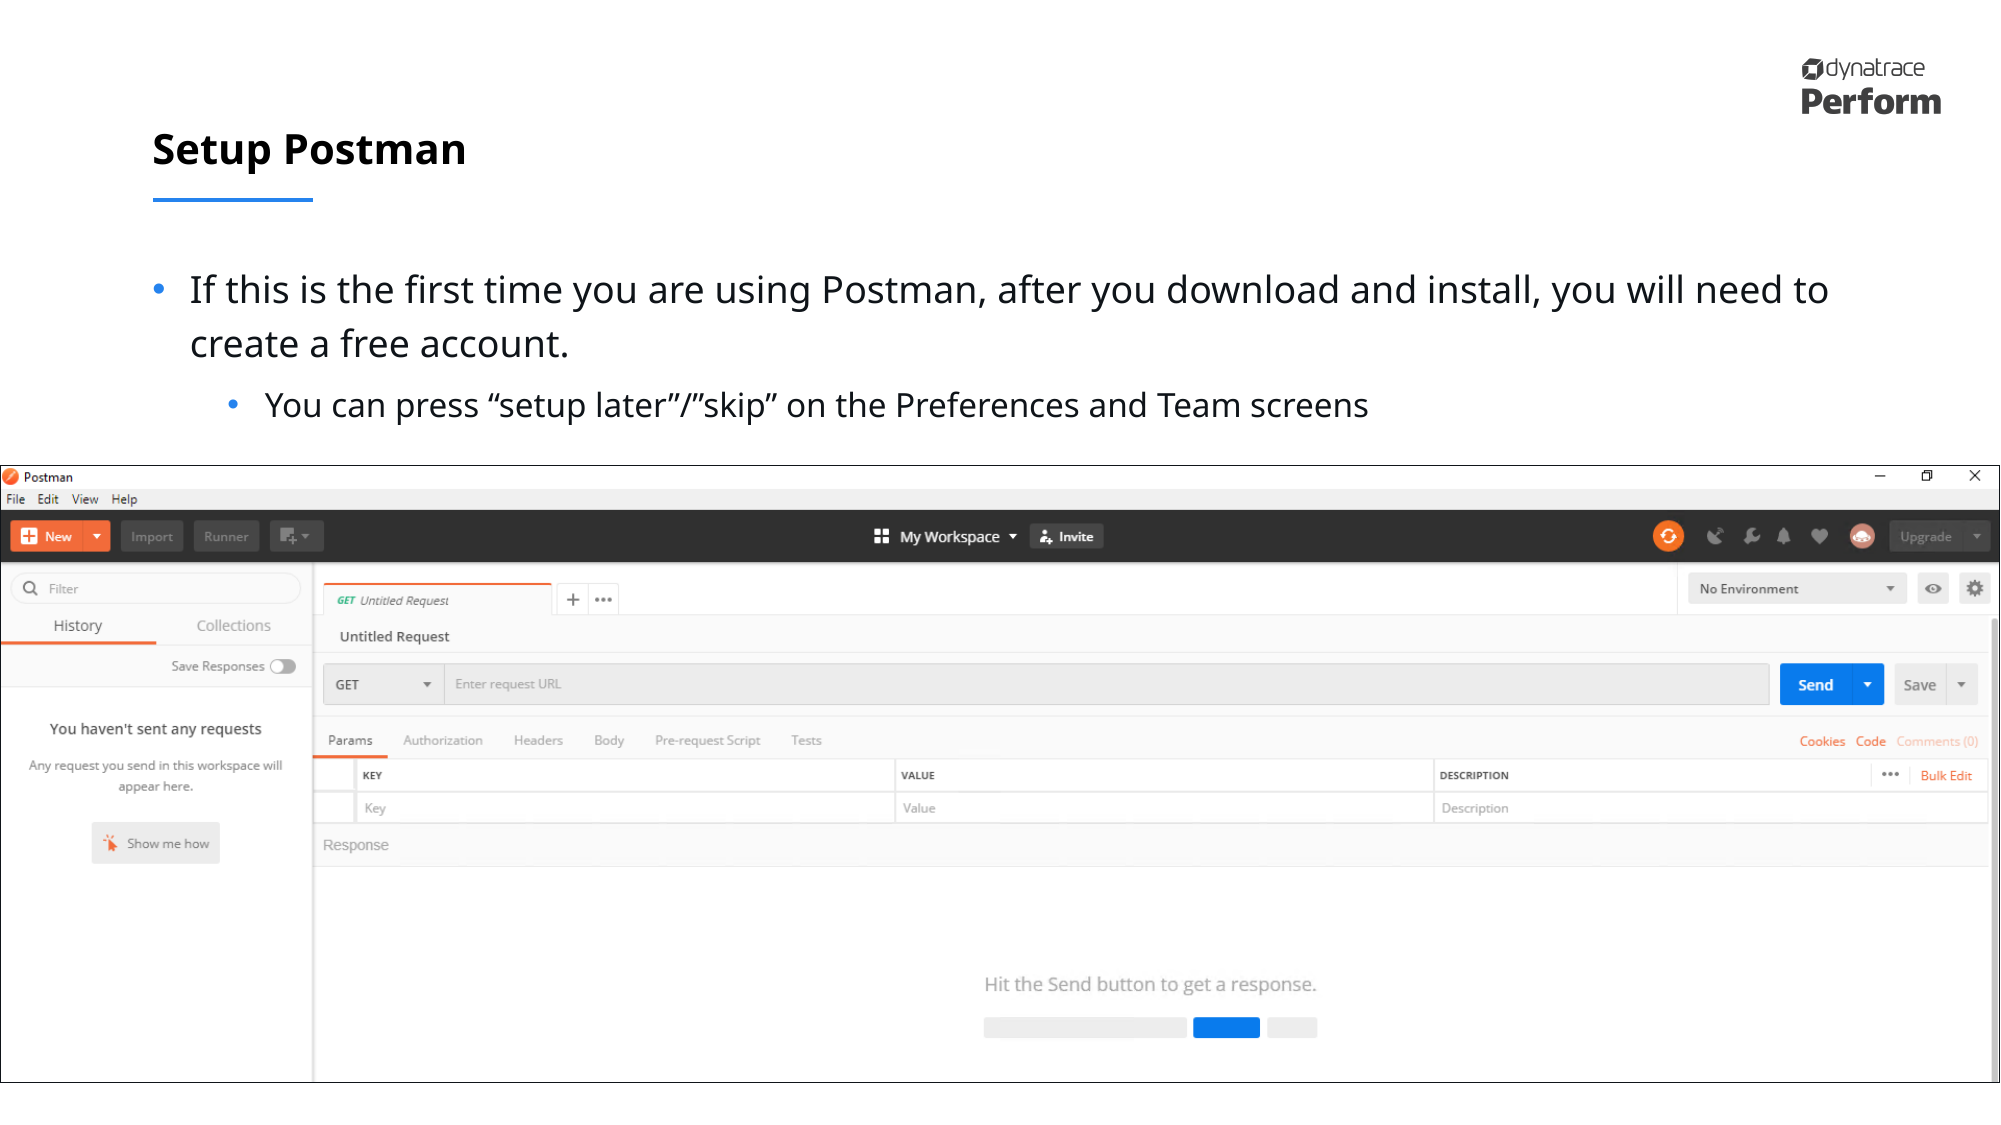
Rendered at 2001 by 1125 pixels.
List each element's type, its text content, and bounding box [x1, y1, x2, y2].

picture [1797, 51, 1944, 125]
list If this is the first time you are using Postman, after you download and install, you will need to create a free account. You can press “setup later”/”skip” on the Preferences and Team screens [137, 249, 1863, 465]
title Setup Postman [137, 59, 1863, 181]
picture [0, 465, 2000, 1083]
